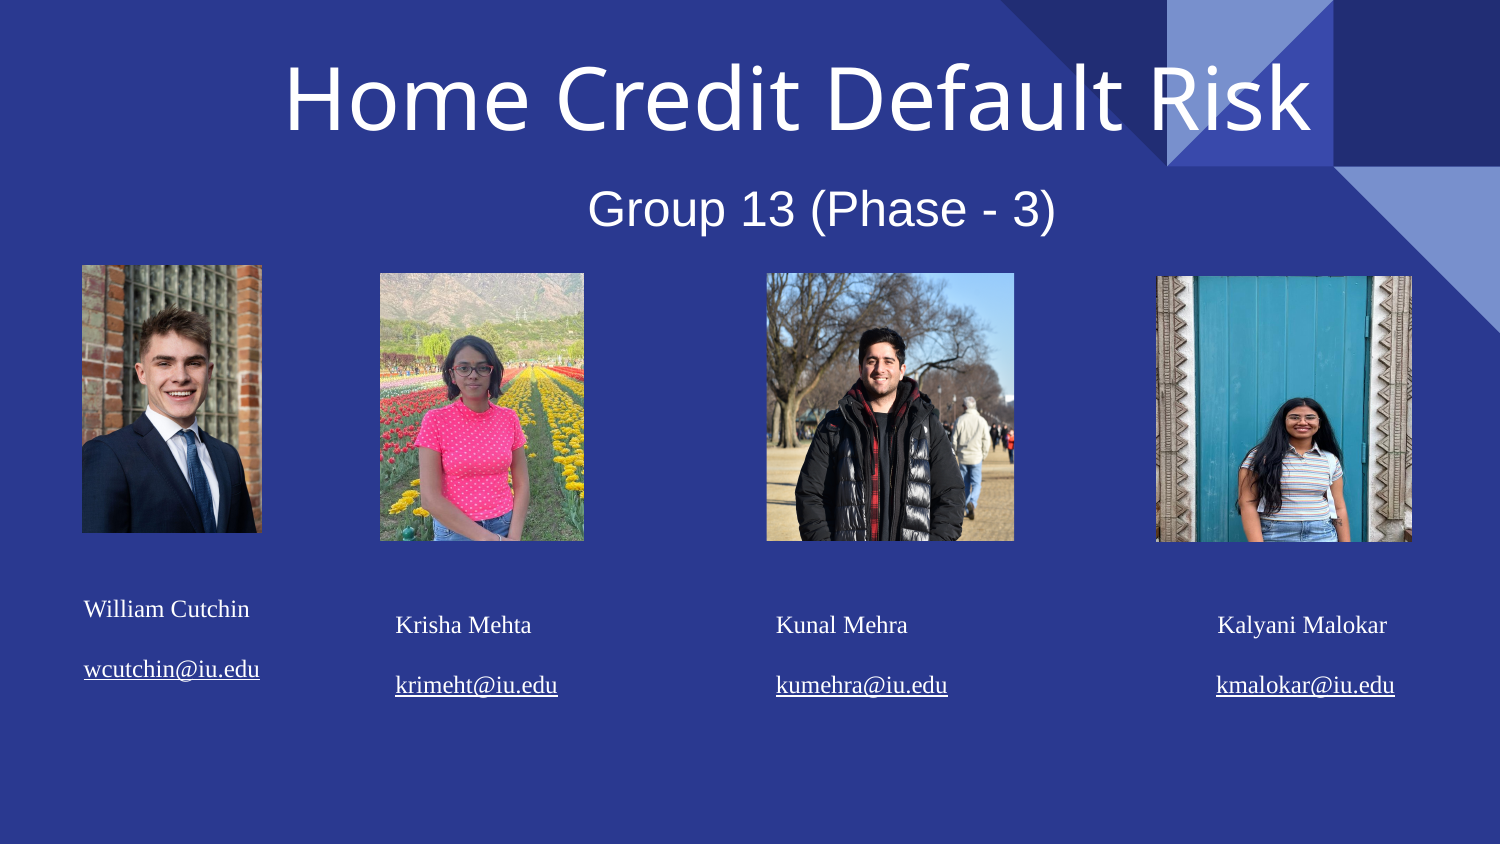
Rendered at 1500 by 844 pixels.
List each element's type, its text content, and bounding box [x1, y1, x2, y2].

picture [379, 273, 585, 542]
subtitle Group 13 (Phase - 3) [474, 152, 1171, 274]
title Home Credit Default Risk [123, 25, 1472, 164]
text_box Kunal Mehra kumehra@iu.edu [760, 563, 1020, 714]
picture [1156, 276, 1412, 542]
picture [81, 265, 262, 533]
picture [766, 273, 1015, 542]
text_box Krisha Mehta krimeht@iu.edu [380, 563, 584, 714]
text_box Kalyani Malokar kmalokar@iu.edu [1156, 563, 1455, 714]
text_box William Cutchin wcutchin@iu.edu [68, 547, 287, 698]
